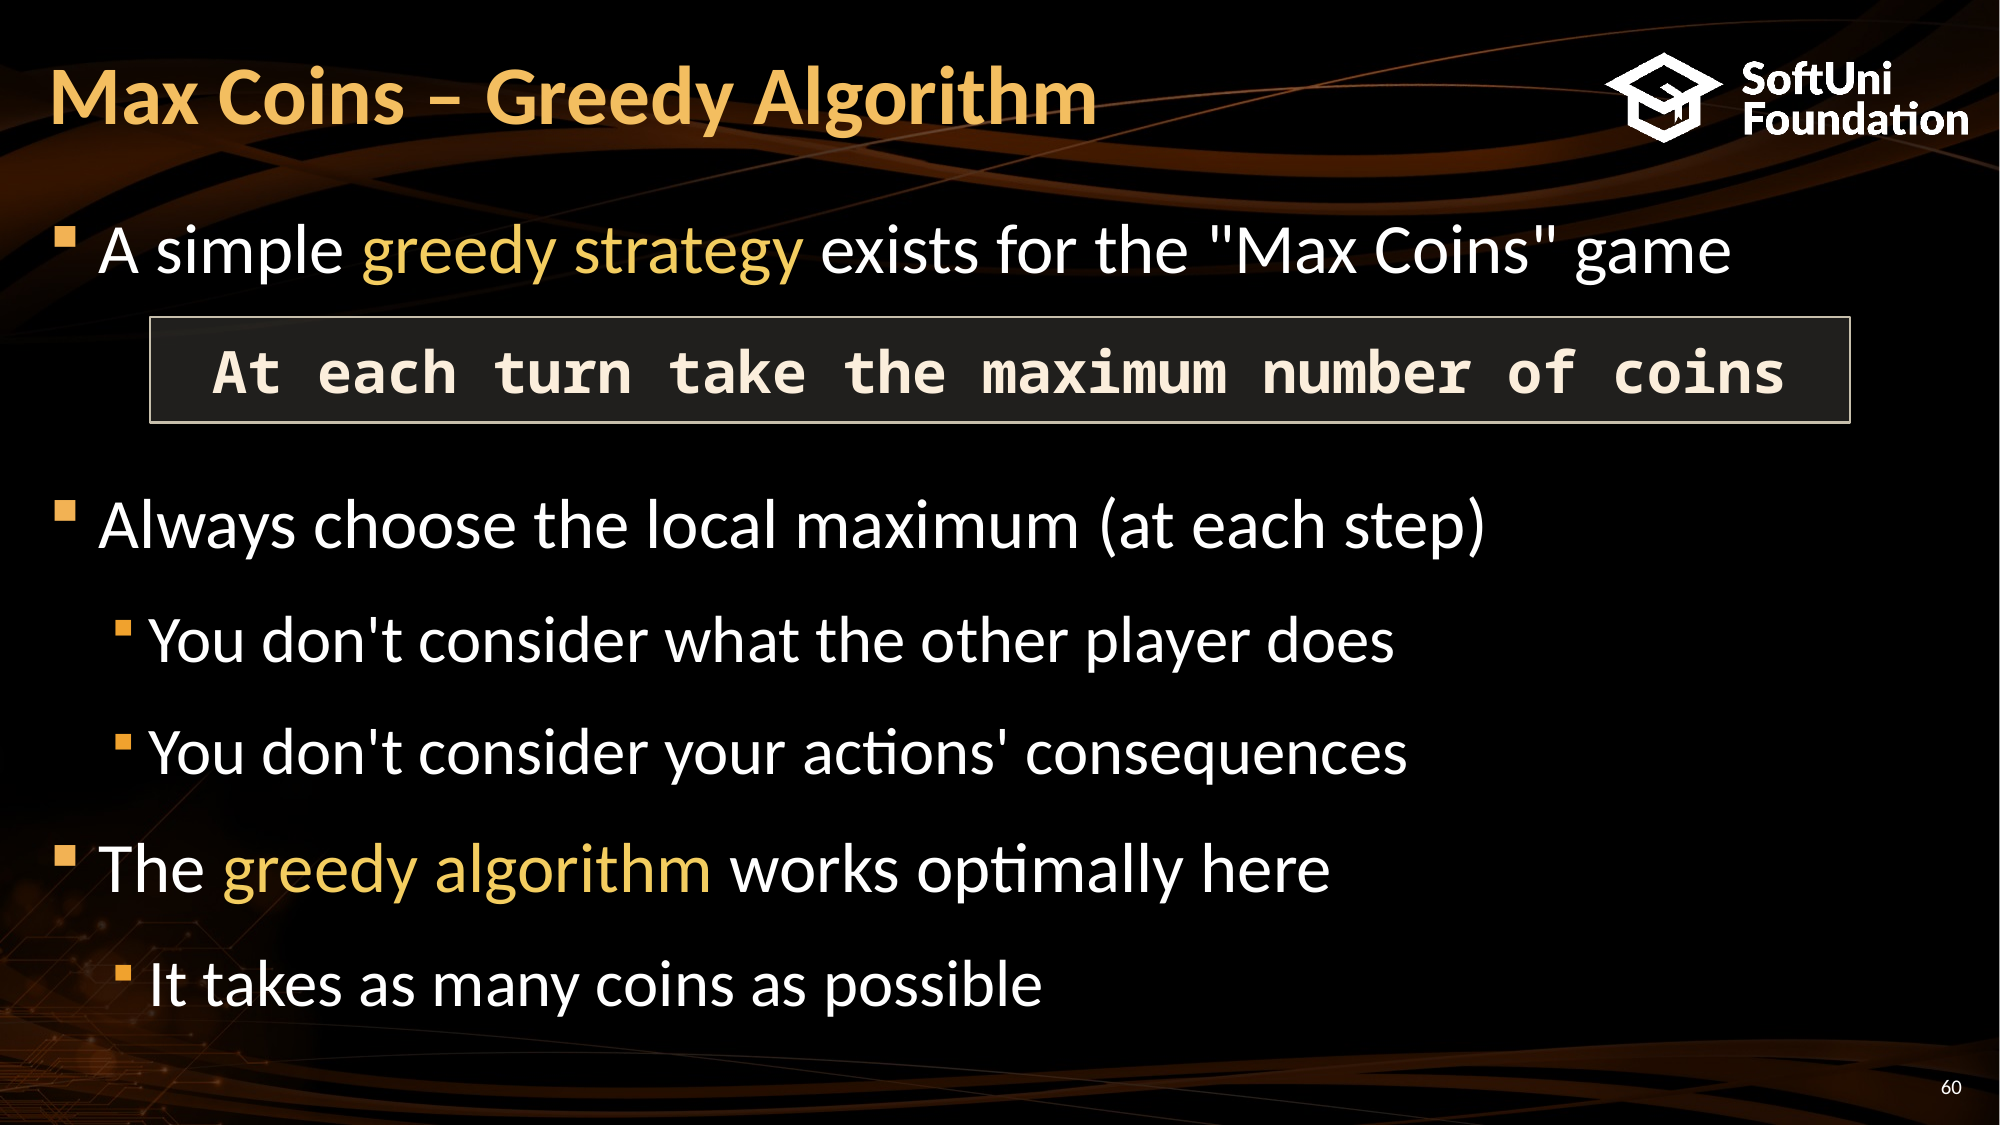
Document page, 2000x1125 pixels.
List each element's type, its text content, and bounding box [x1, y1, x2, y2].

text_box At each turn take the maximum number of coins [149, 317, 1850, 423]
picture [0, 0, 2000, 1125]
title Max Coins – Greedy Algorithm [30, 6, 1602, 189]
list A simple greedy strategy exists for the "Max Coins" game Always choose the local maximum (at each step) You don't consider what the other player does You don't consider your actions' consequences The greedy algorithm works optimally here It takes as many coins as possible [31, 188, 1968, 1103]
